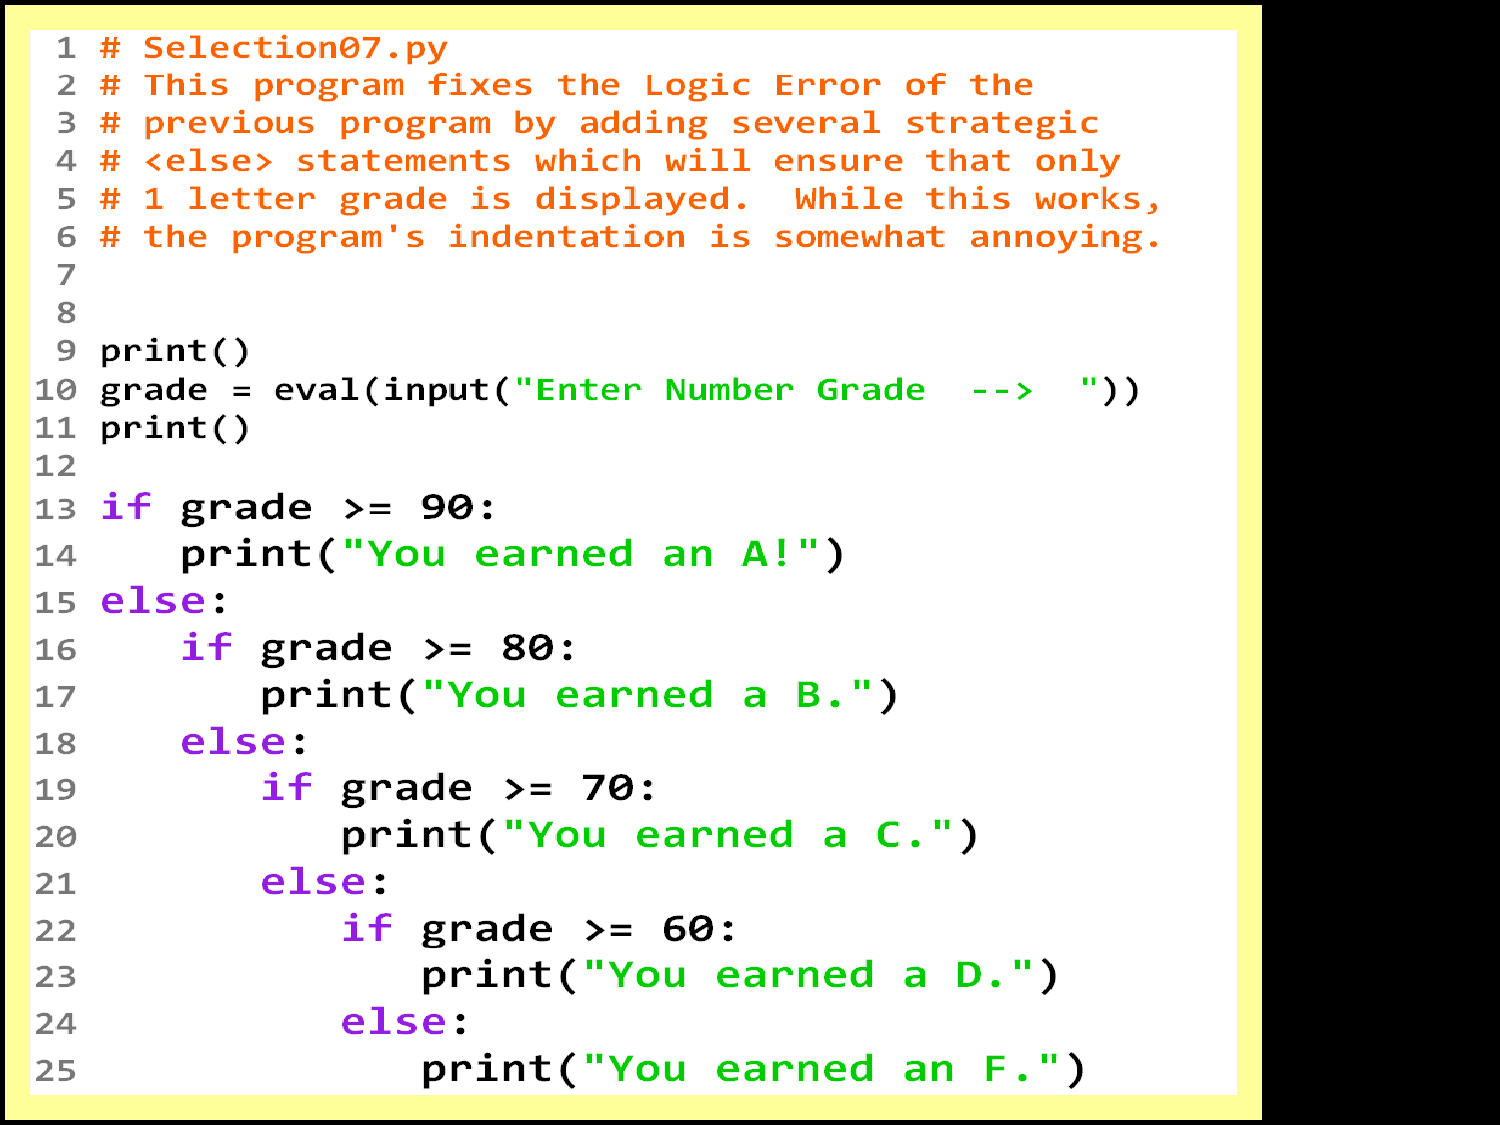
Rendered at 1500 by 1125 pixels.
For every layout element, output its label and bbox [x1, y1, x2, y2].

picture [29, 29, 1238, 1096]
